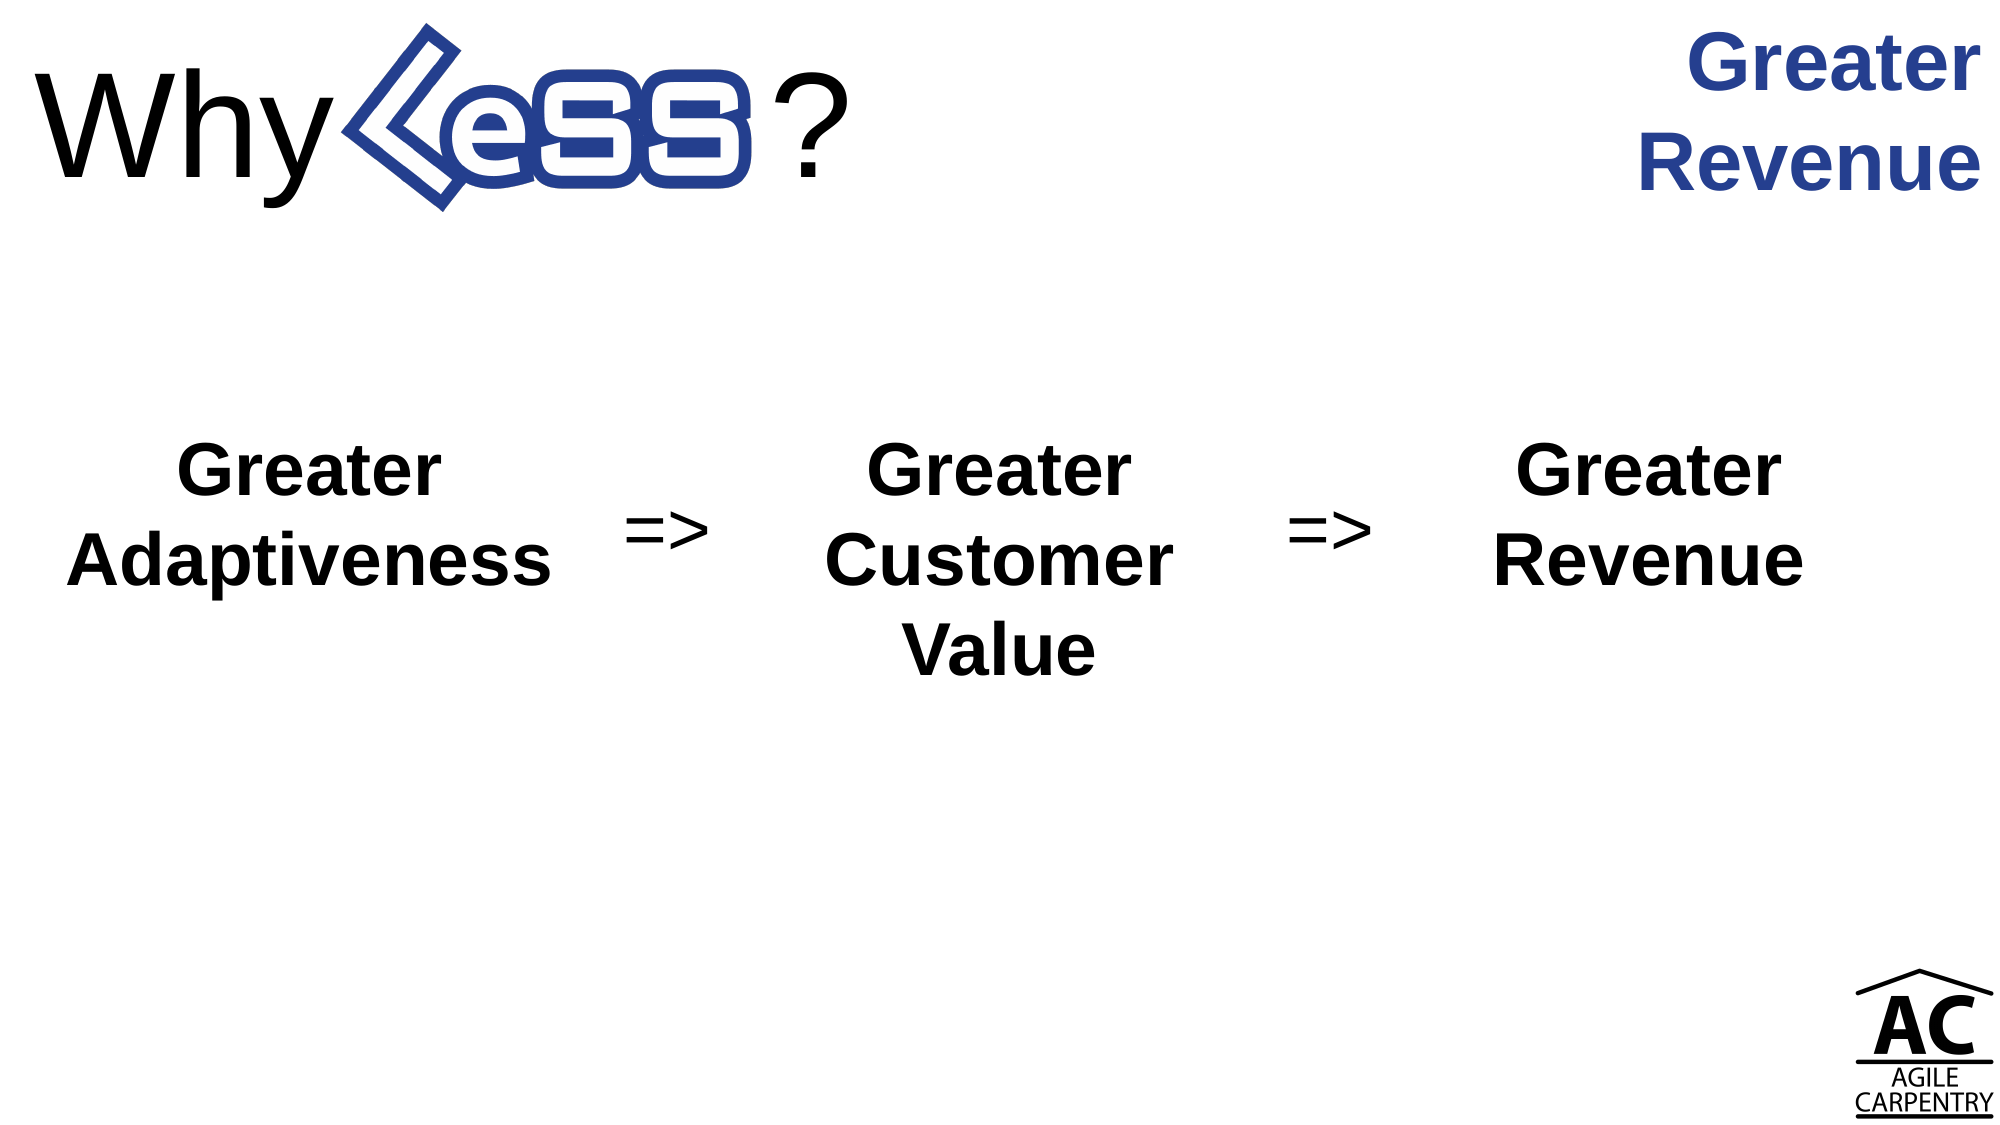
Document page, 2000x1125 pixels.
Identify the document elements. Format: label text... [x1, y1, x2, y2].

text_box Greater Customer Value [802, 413, 1197, 698]
picture [317, 0, 786, 240]
text_box Greater Adaptiveness [50, 413, 569, 608]
text_box => [609, 473, 727, 578]
text_box => [1271, 473, 1390, 578]
text_box Greater Revenue [1475, 413, 1823, 608]
picture [1849, 968, 2000, 1119]
text_box Why [0, 19, 312, 215]
text_box ? [791, 19, 890, 215]
text_box Greater Revenue [1620, 0, 1998, 215]
